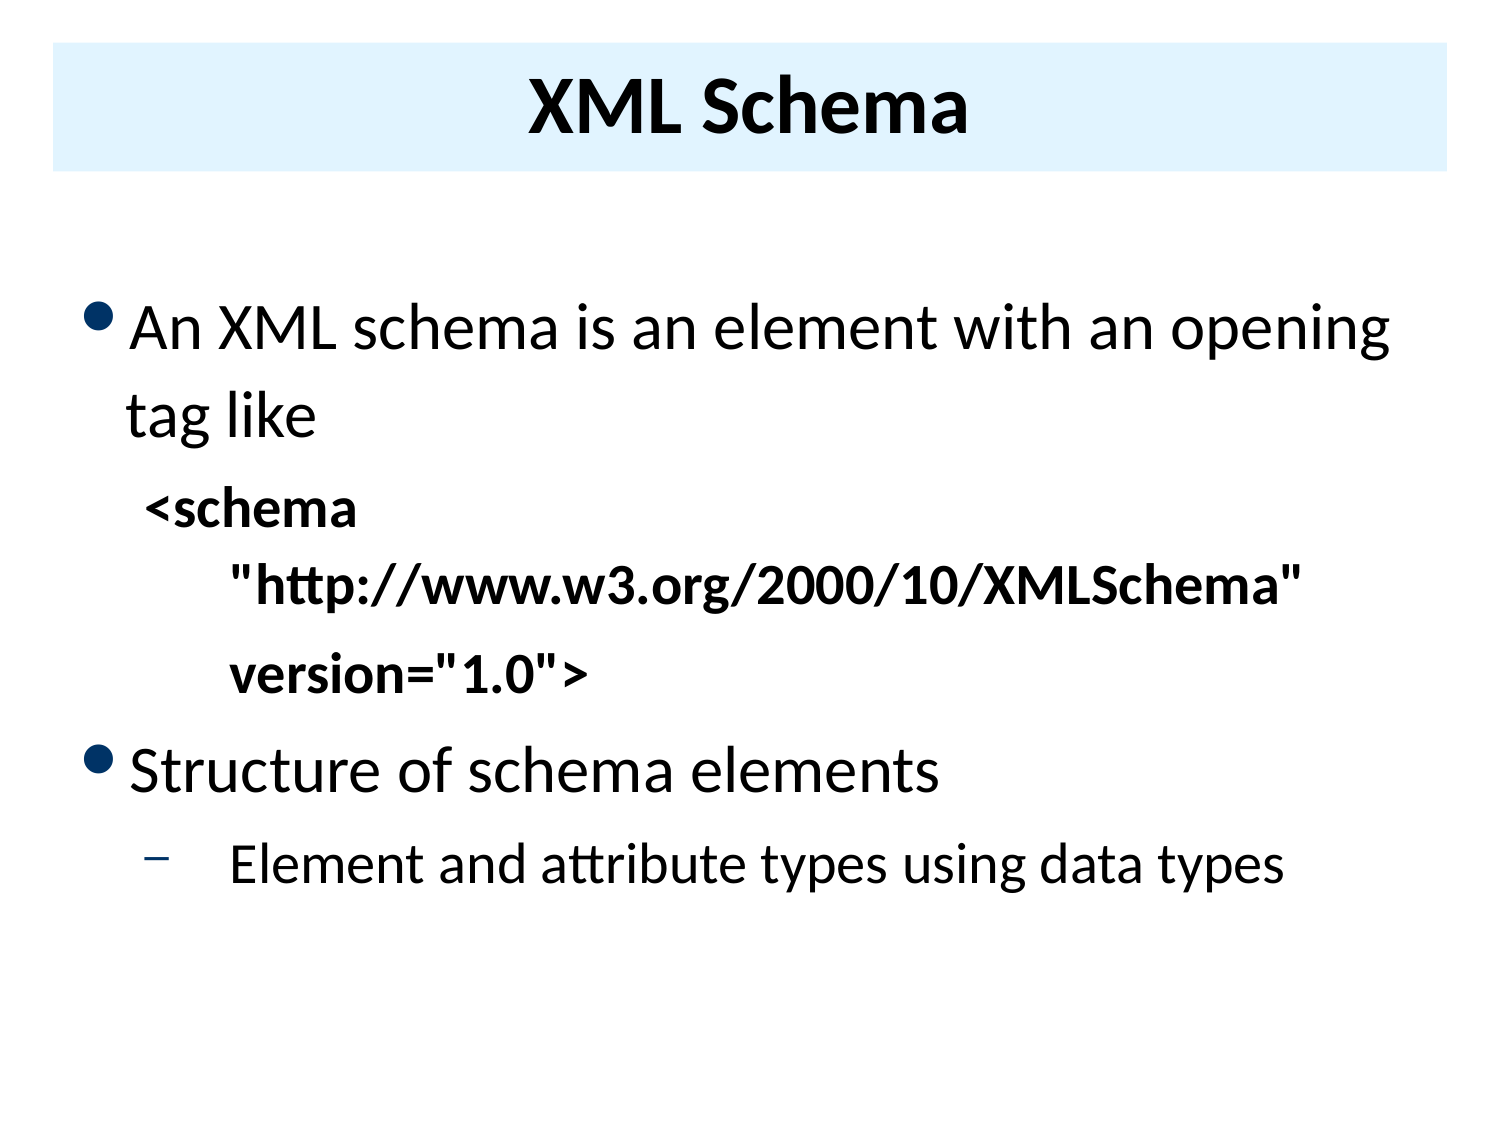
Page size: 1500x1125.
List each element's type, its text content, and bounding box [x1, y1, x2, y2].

title XML Schema [53, 42, 1447, 172]
list An XML schema is an element with an opening tag like <schema "http://www.w3.org/2000/10/XMLSchema" version="1.0"> Structure of schema elements Element and attribute types using data types [64, 267, 1424, 1059]
